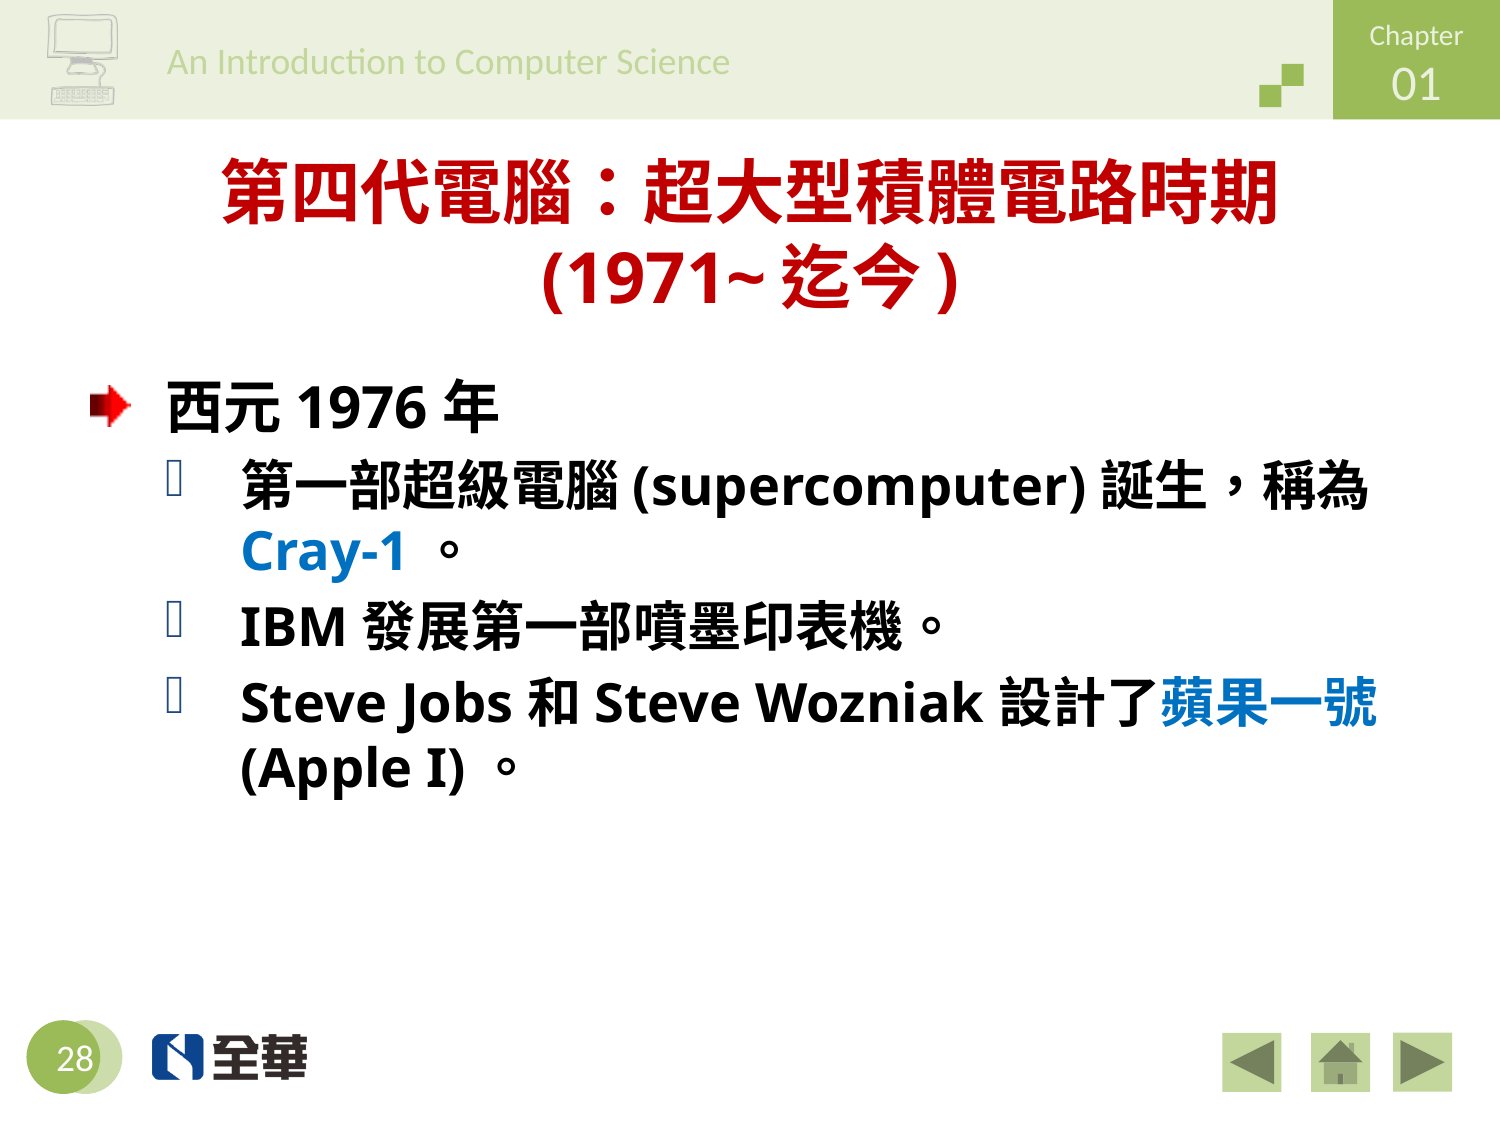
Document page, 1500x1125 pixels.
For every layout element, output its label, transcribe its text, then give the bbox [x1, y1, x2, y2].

picture [47, 14, 118, 106]
title 第四代電腦：超大型積體電路時期 (1971~迄今) [75, 138, 1425, 327]
picture [152, 1034, 307, 1080]
picture [90, 385, 131, 427]
list 西元1976年 第一部超級電腦(supercomputer)誕生，稱為Cray-1。 IBM發展第一部噴墨印表機。 Steve Jobs和Steve Wozniak設計了蘋果一號(Apple I)。 [75, 363, 1425, 1005]
